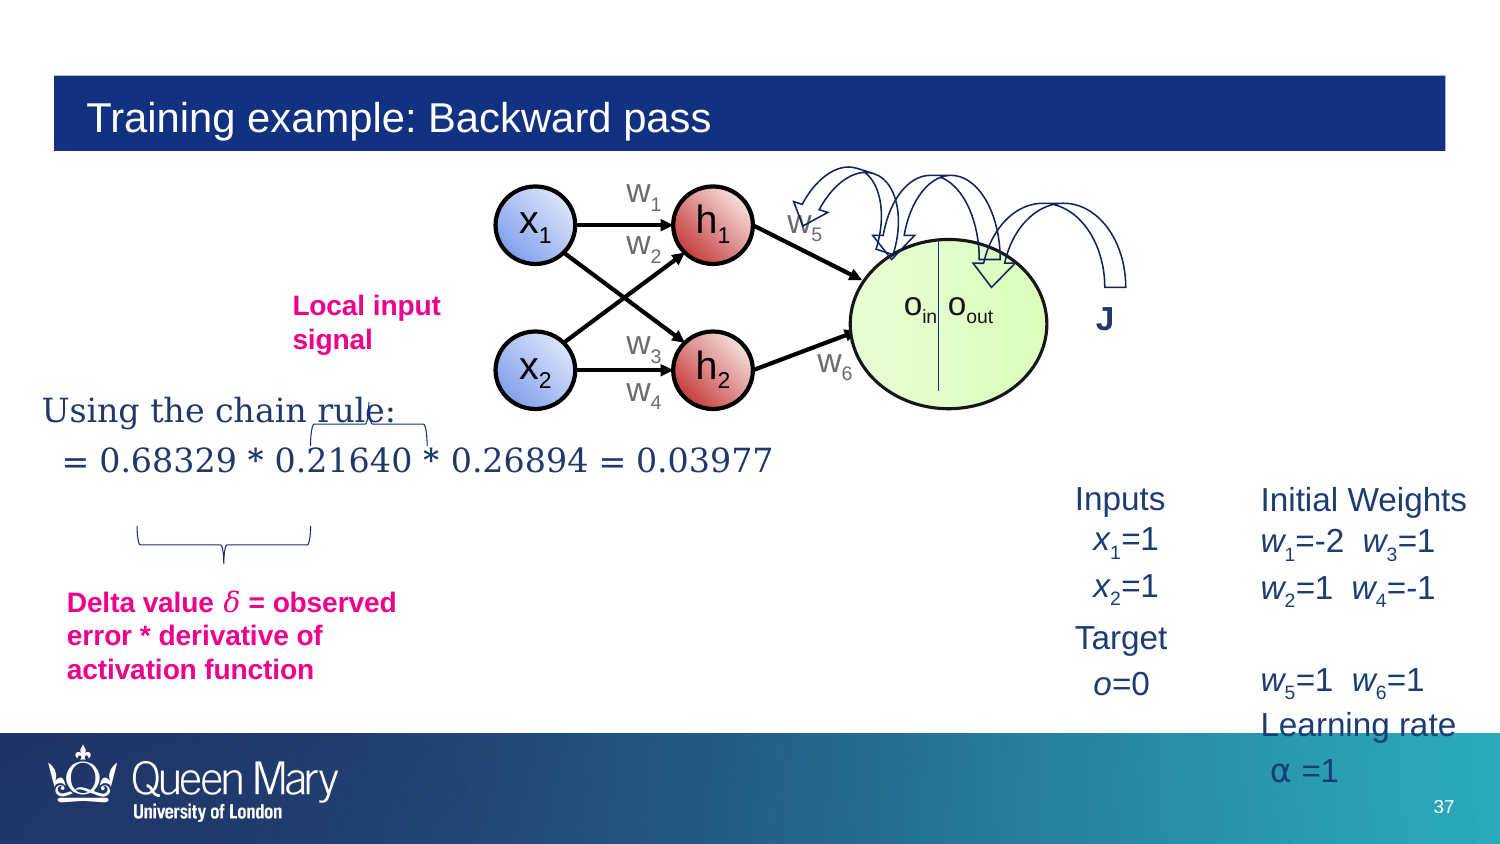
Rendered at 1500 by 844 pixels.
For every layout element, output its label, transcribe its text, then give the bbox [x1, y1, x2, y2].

text_box Delta value 𝛿 = observed error * derivative of activation function [52, 576, 438, 693]
text_box Initial Weights w1=-2 w3=1 w2=1 w4=-1 w5=1 w6=1 Learning rate ⍺ =1 [1245, 464, 1500, 797]
text_box w2 [620, 226, 668, 252]
text_box oin oout [849, 238, 1048, 410]
text_box w5 [809, 215, 828, 225]
text_box w5 [781, 193, 807, 225]
text_box w3 [620, 343, 668, 370]
text_box w1 [620, 163, 668, 215]
text_box J [1081, 289, 1124, 345]
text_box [752, 225, 862, 281]
text_box [136, 525, 312, 565]
text_box [870, 234, 878, 242]
text_box h1 [673, 186, 753, 264]
text_box x2 [495, 331, 576, 410]
text_box [791, 165, 900, 256]
text_box x1 [495, 186, 576, 264]
text_box Inputs x1=1 x2=1 Target o=0 [1069, 464, 1234, 708]
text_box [563, 252, 685, 343]
text_box w4 [620, 373, 668, 420]
text_box w5 [822, 200, 828, 211]
picture [0, 733, 1500, 844]
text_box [752, 330, 858, 371]
text_box h2 [673, 331, 753, 410]
text_box Local input signal [277, 280, 495, 363]
text_box [885, 174, 1002, 262]
text_box [309, 402, 428, 447]
text_box [971, 202, 1127, 289]
text_box w2 [620, 215, 668, 225]
title Training example: Backward pass [71, 89, 1429, 135]
text_box w6 [811, 362, 859, 391]
